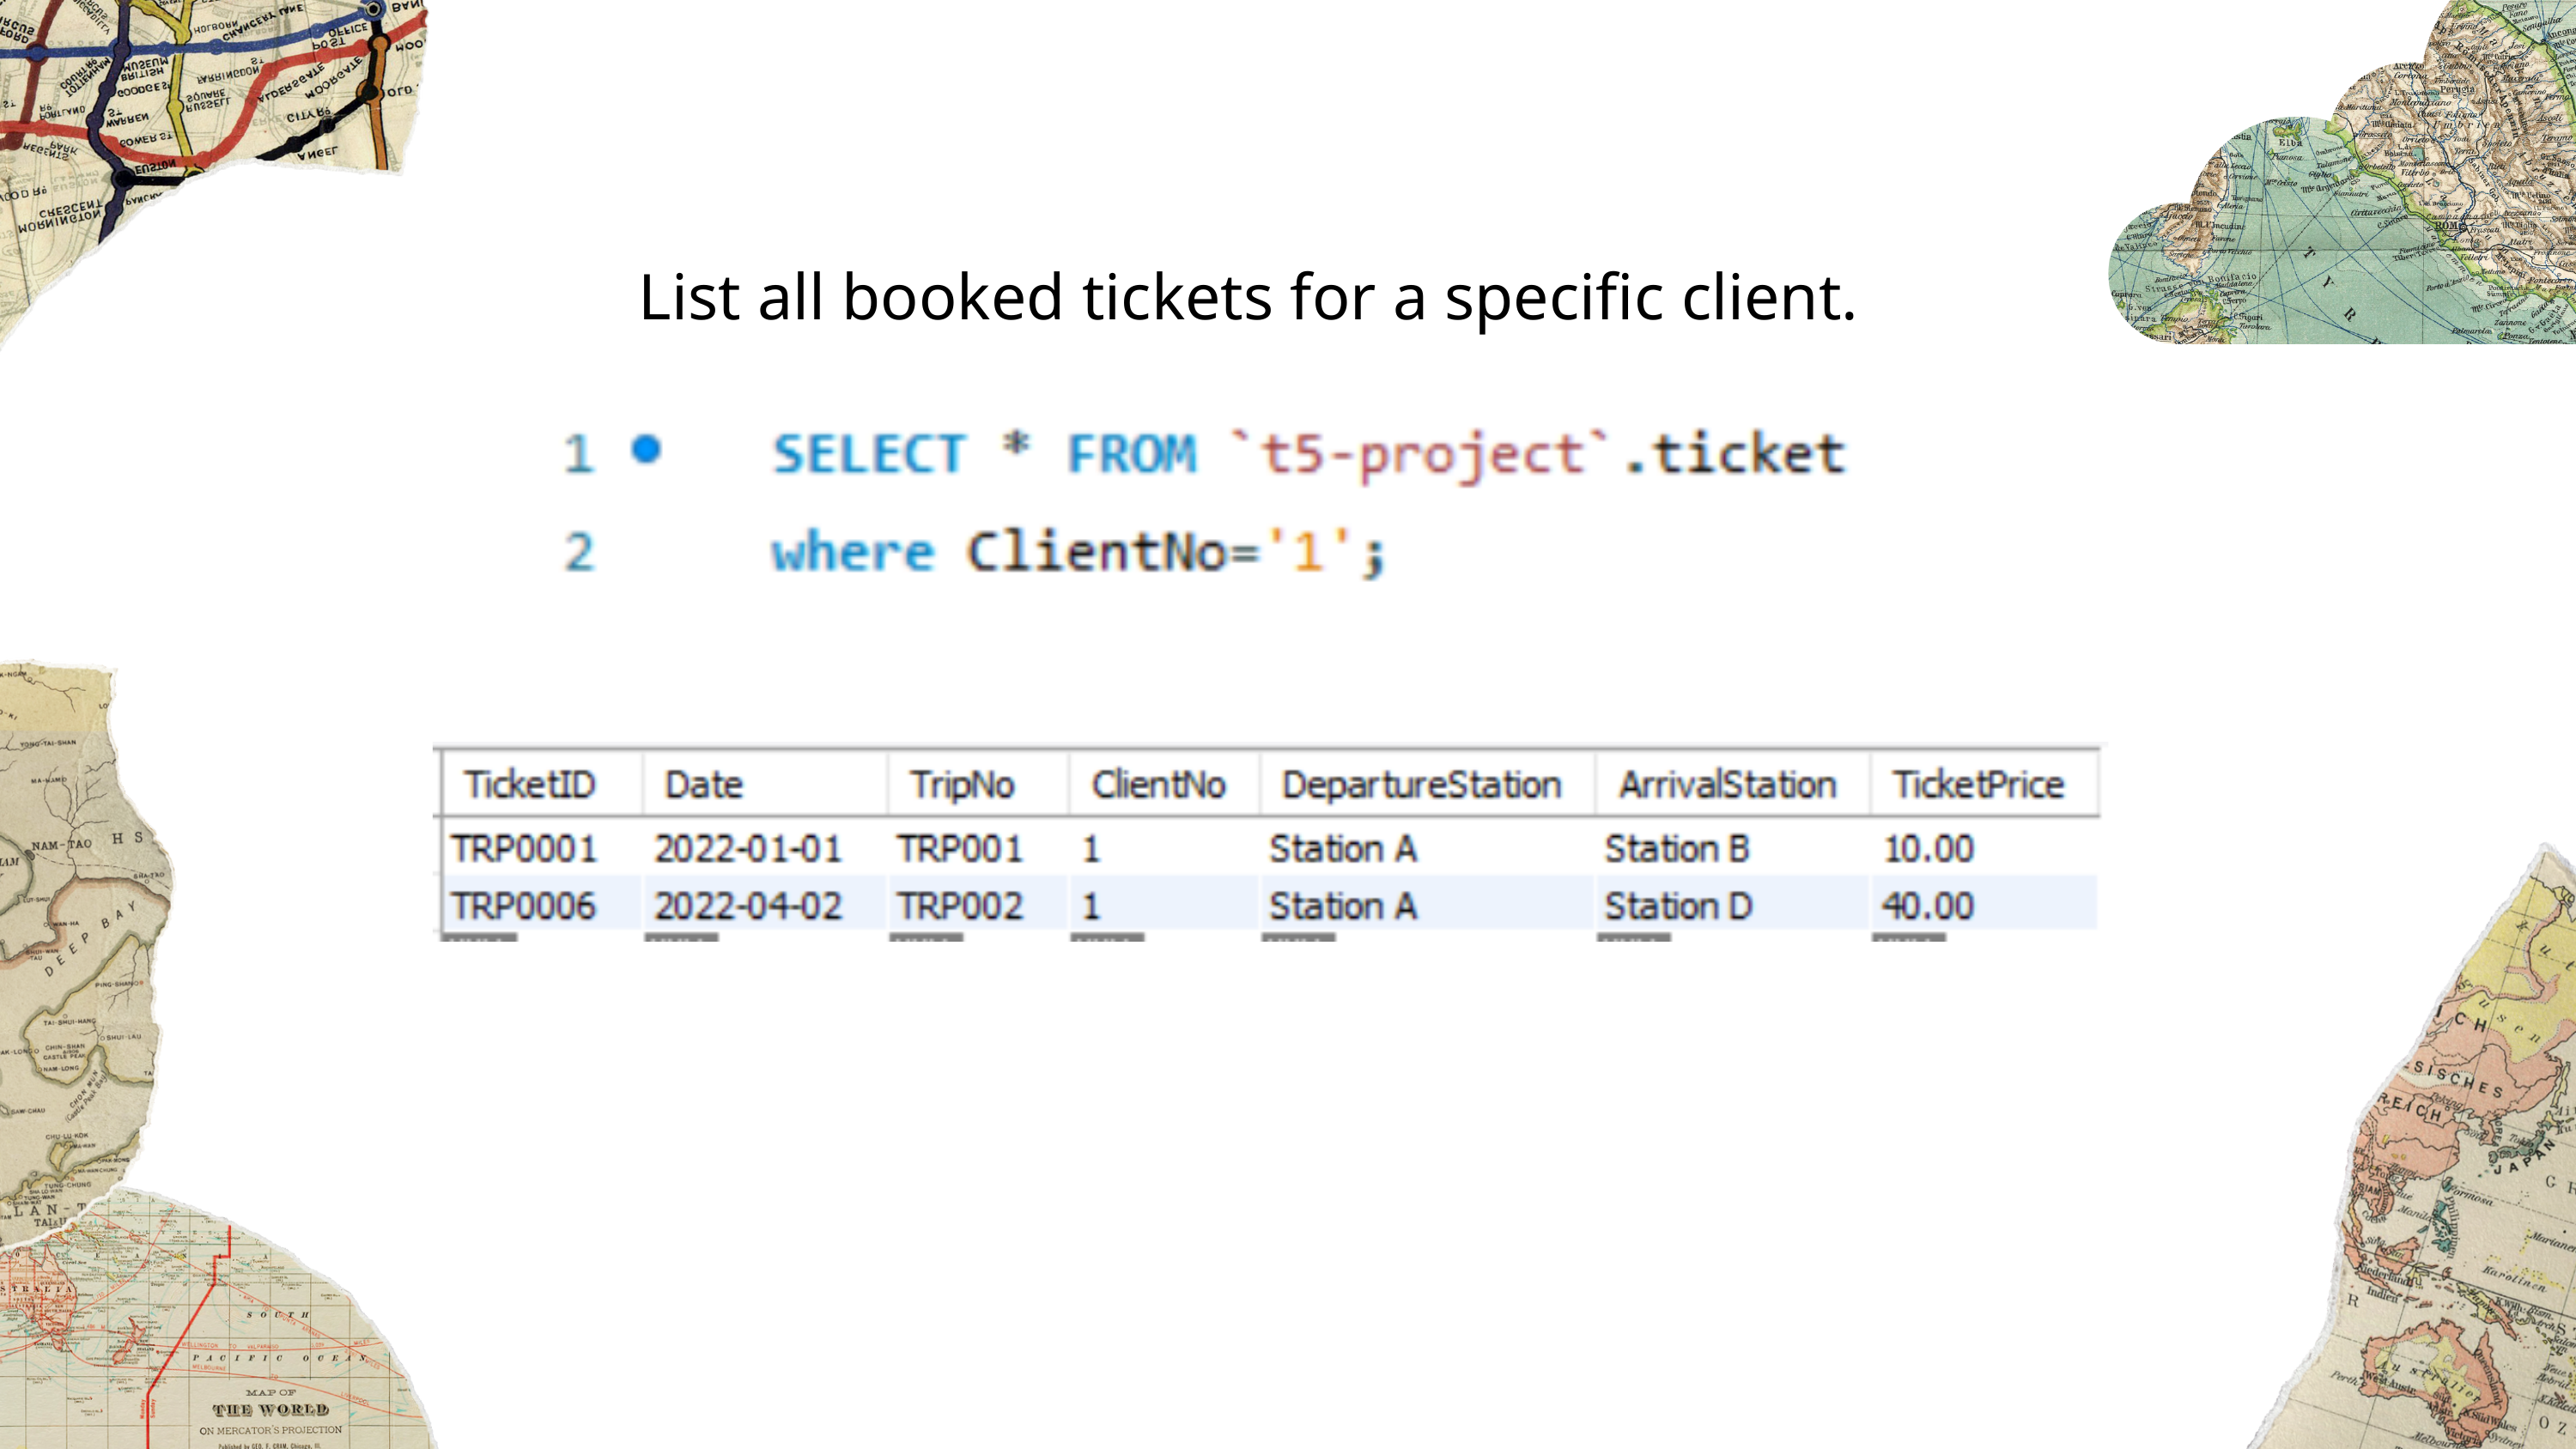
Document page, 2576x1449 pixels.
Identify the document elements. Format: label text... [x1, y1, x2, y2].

text_box [0, 0, 443, 415]
text_box [0, 658, 177, 1331]
text_box [542, 414, 1957, 613]
text_box [2178, 841, 2576, 1449]
text_box List all booked tickets for a specific client. [602, 244, 1897, 333]
text_box [432, 742, 2109, 942]
text_box [0, 1069, 468, 1449]
text_box [2108, 0, 2576, 344]
